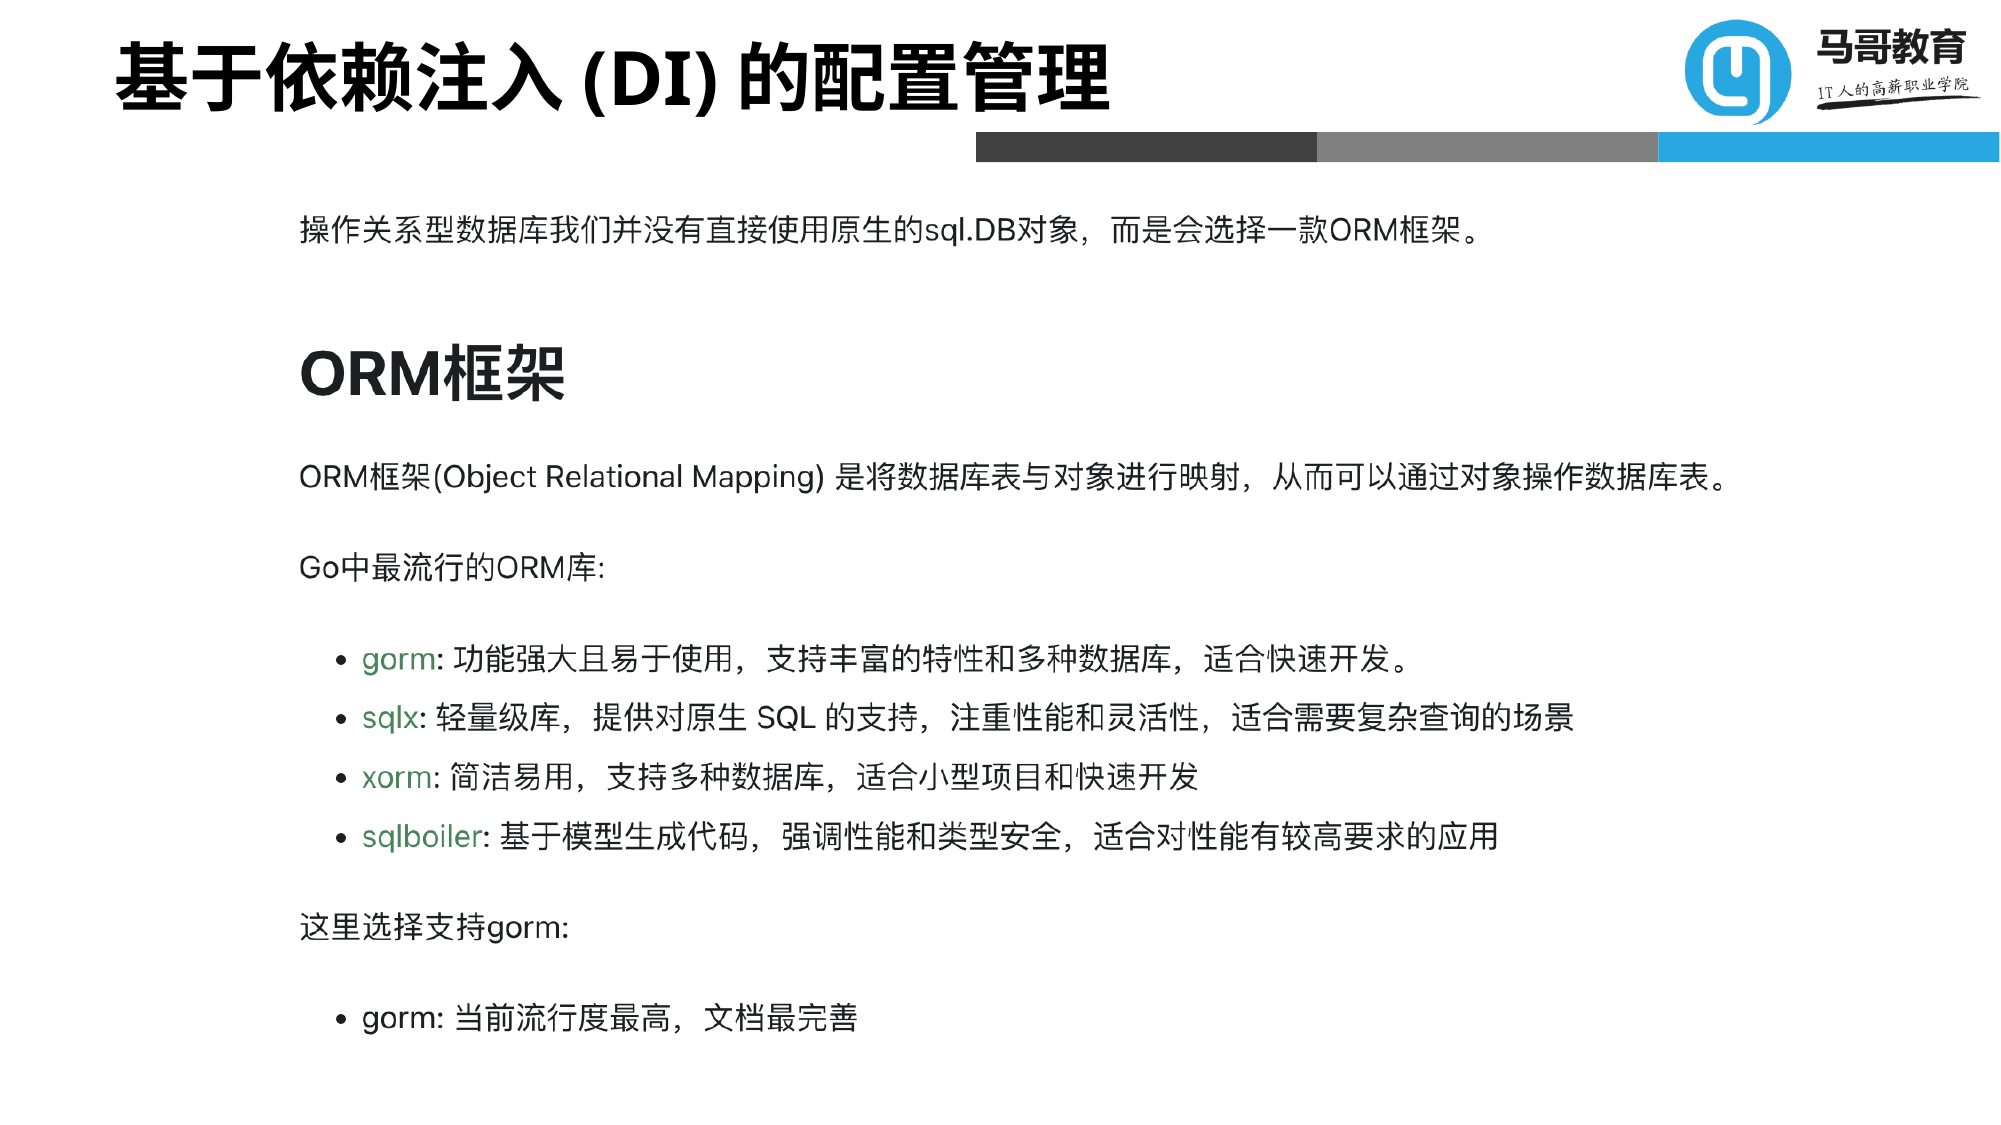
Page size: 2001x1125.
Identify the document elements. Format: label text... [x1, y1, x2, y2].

picture [269, 0, 2001, 1051]
title 基于依赖注入(DI)的配置管理 [99, 27, 1274, 124]
